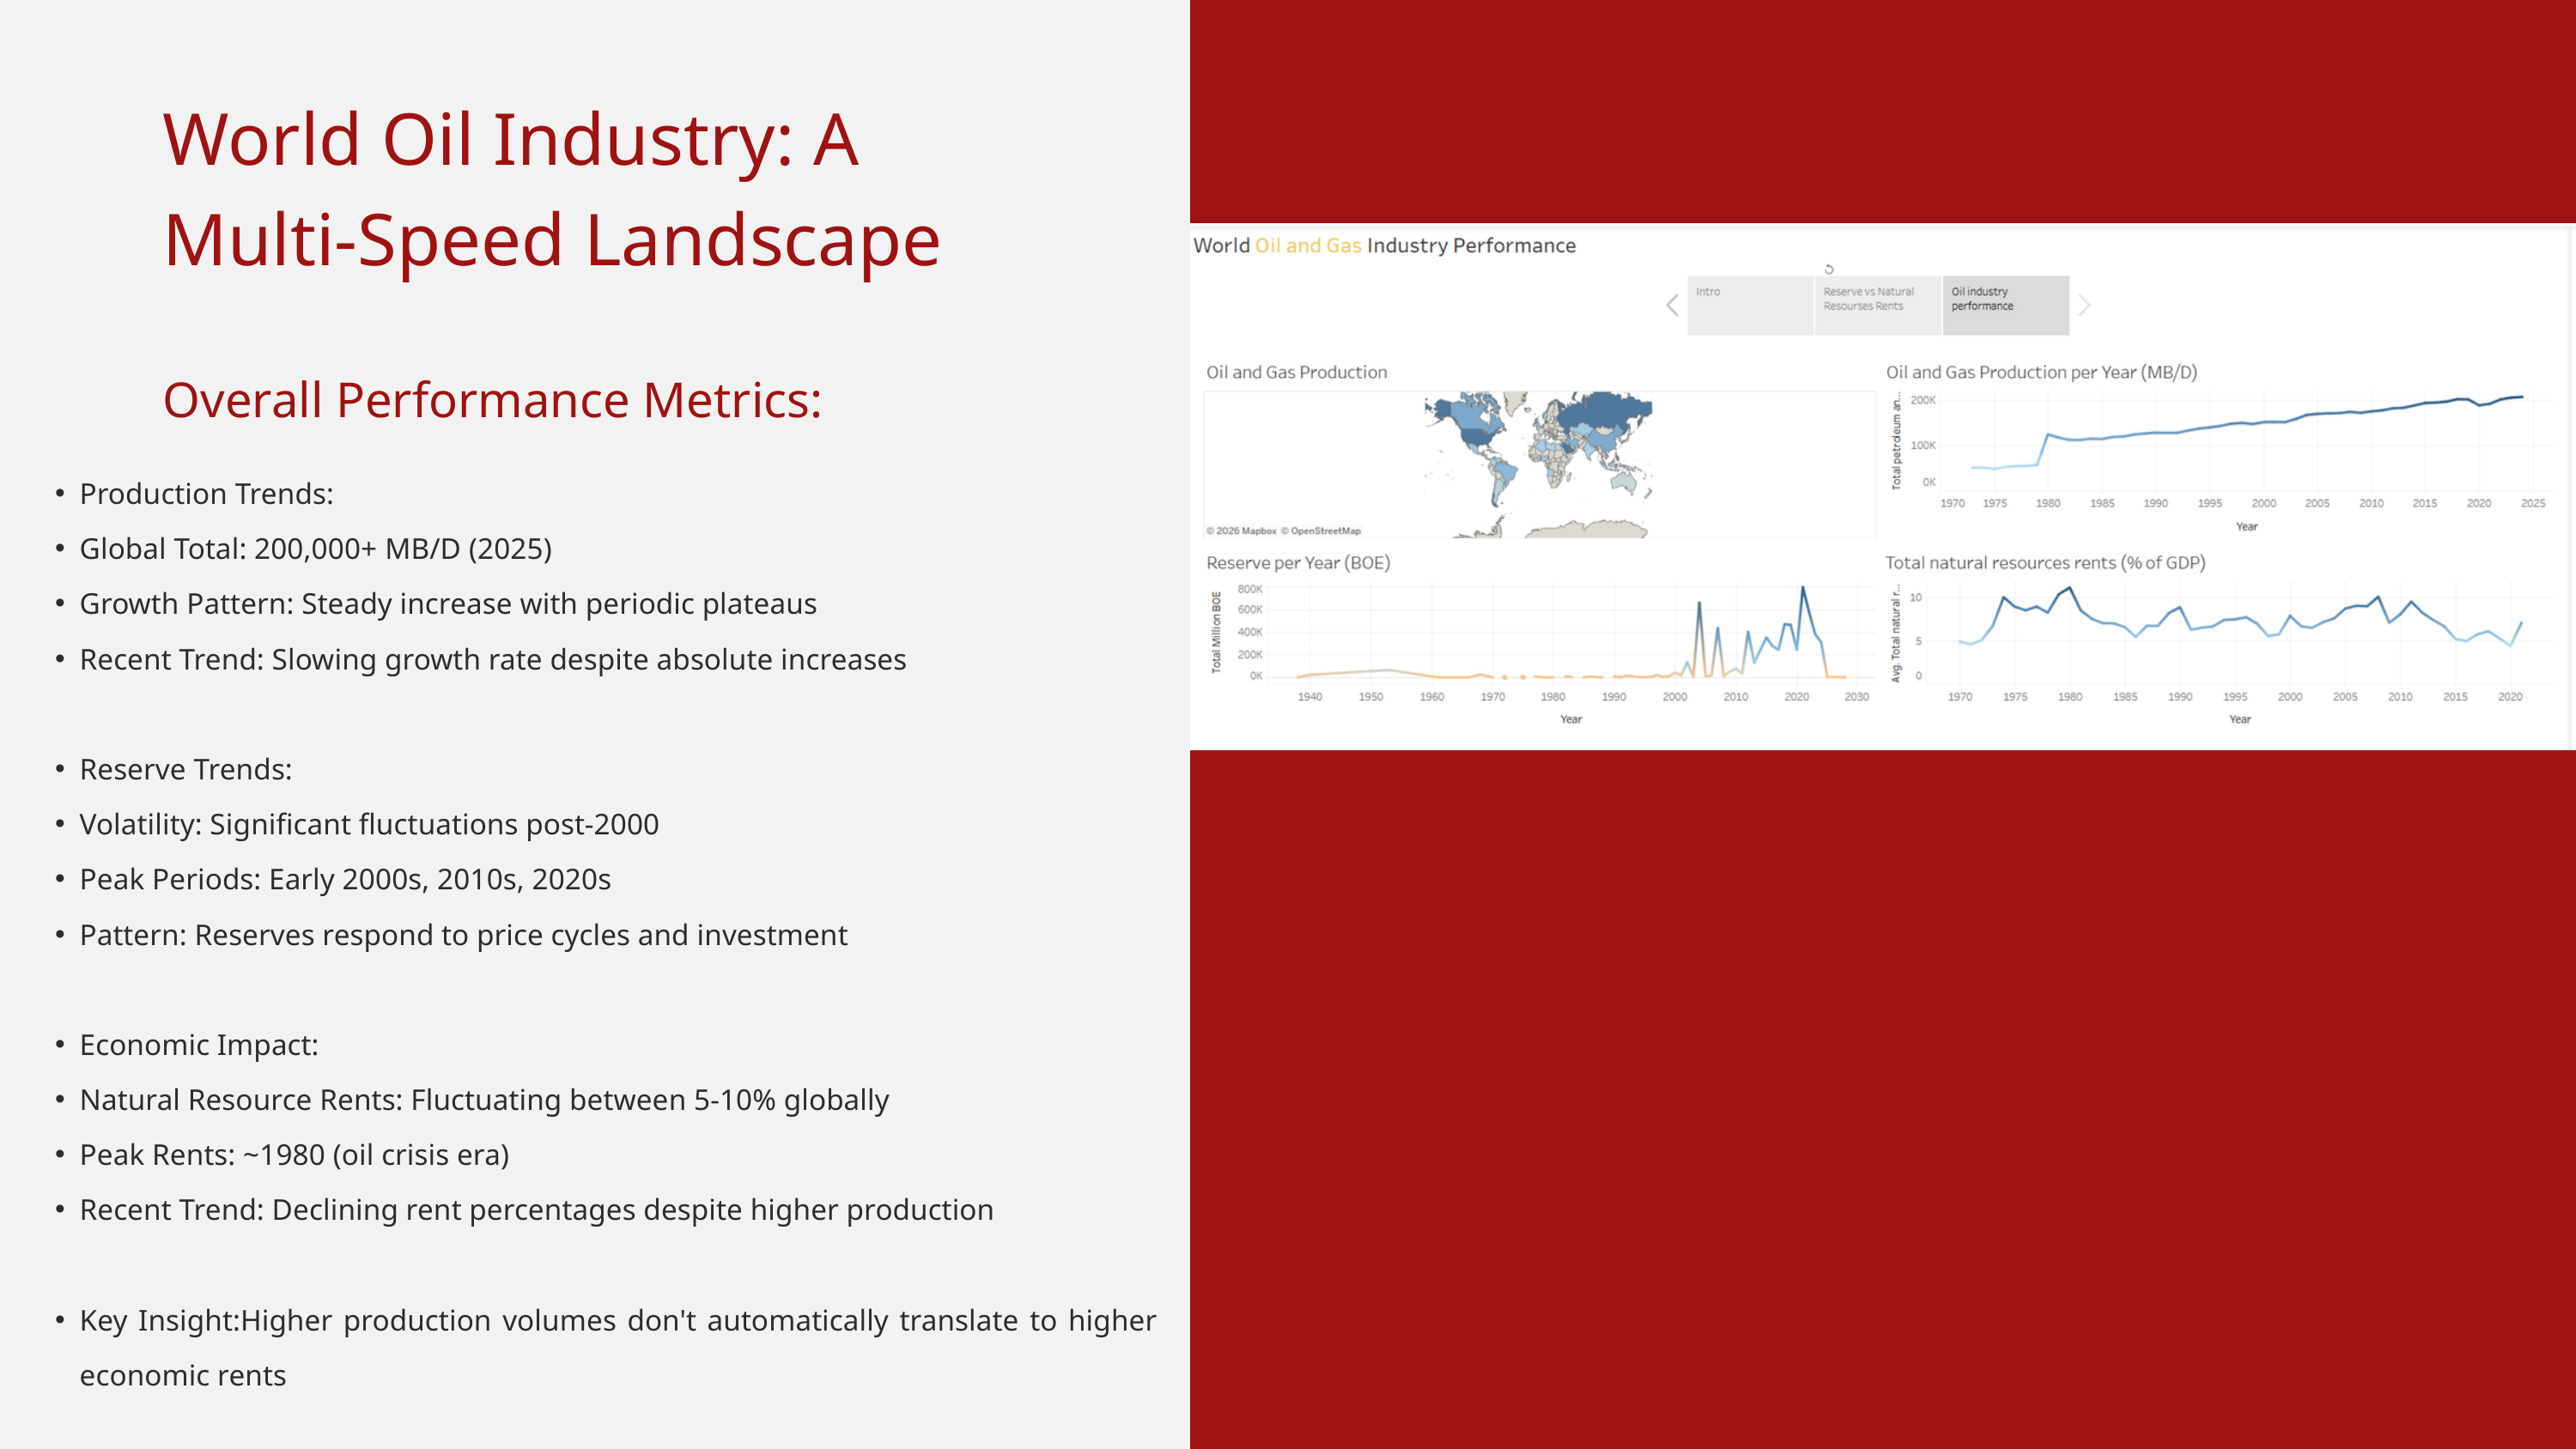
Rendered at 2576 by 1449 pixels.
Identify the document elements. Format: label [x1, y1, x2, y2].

text_box [0, 0, 1191, 1449]
text_box [1193, 223, 2576, 750]
